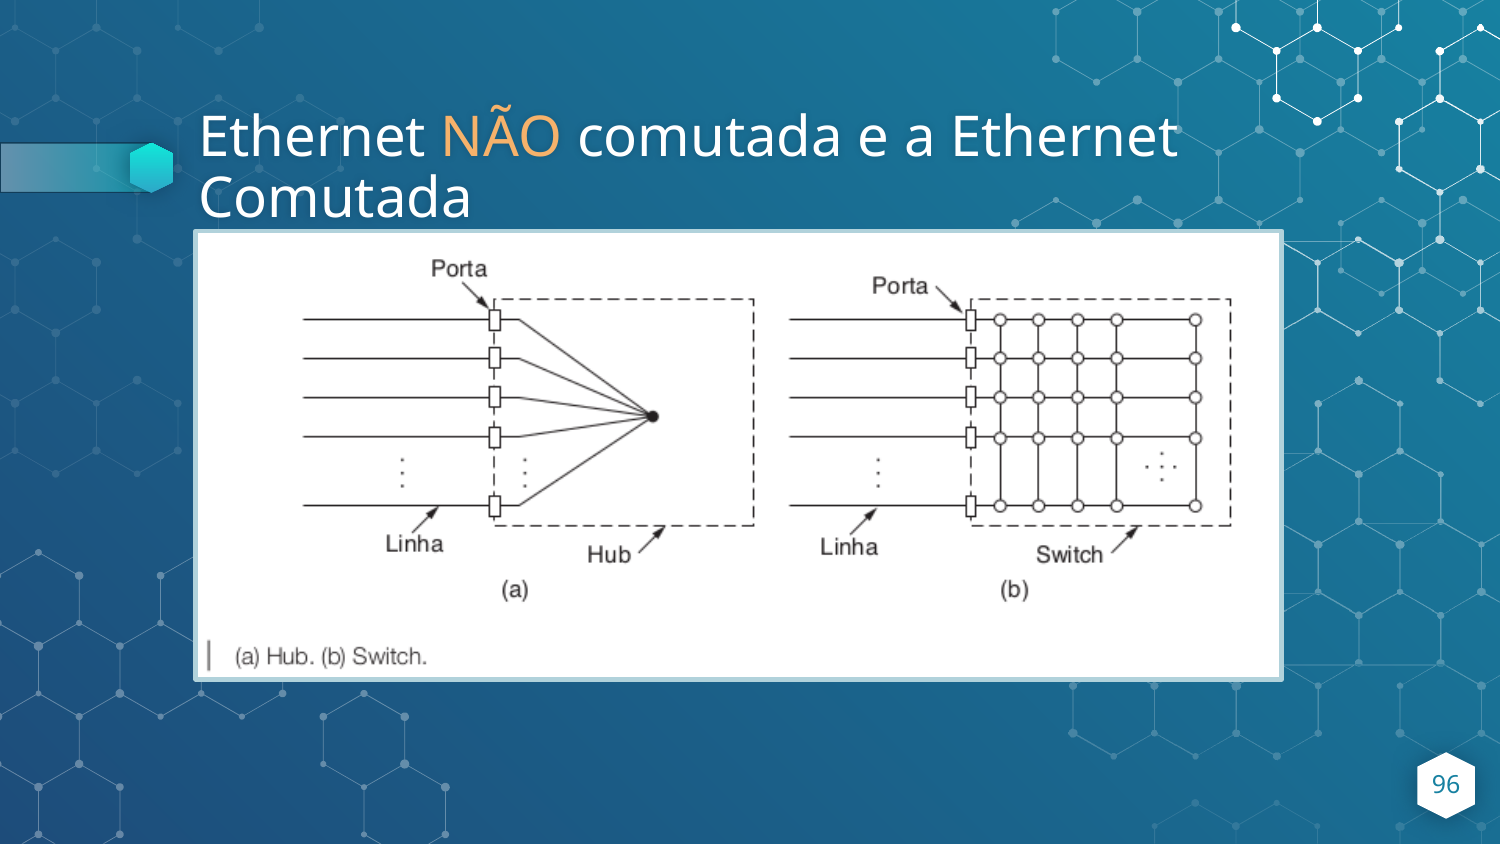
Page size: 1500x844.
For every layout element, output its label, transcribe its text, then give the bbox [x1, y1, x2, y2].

slide_number ‹#› [1417, 752, 1475, 819]
picture [197, 232, 1280, 678]
title Ethernet NÃO comutada e a Ethernet Comutada [198, 140, 1302, 198]
